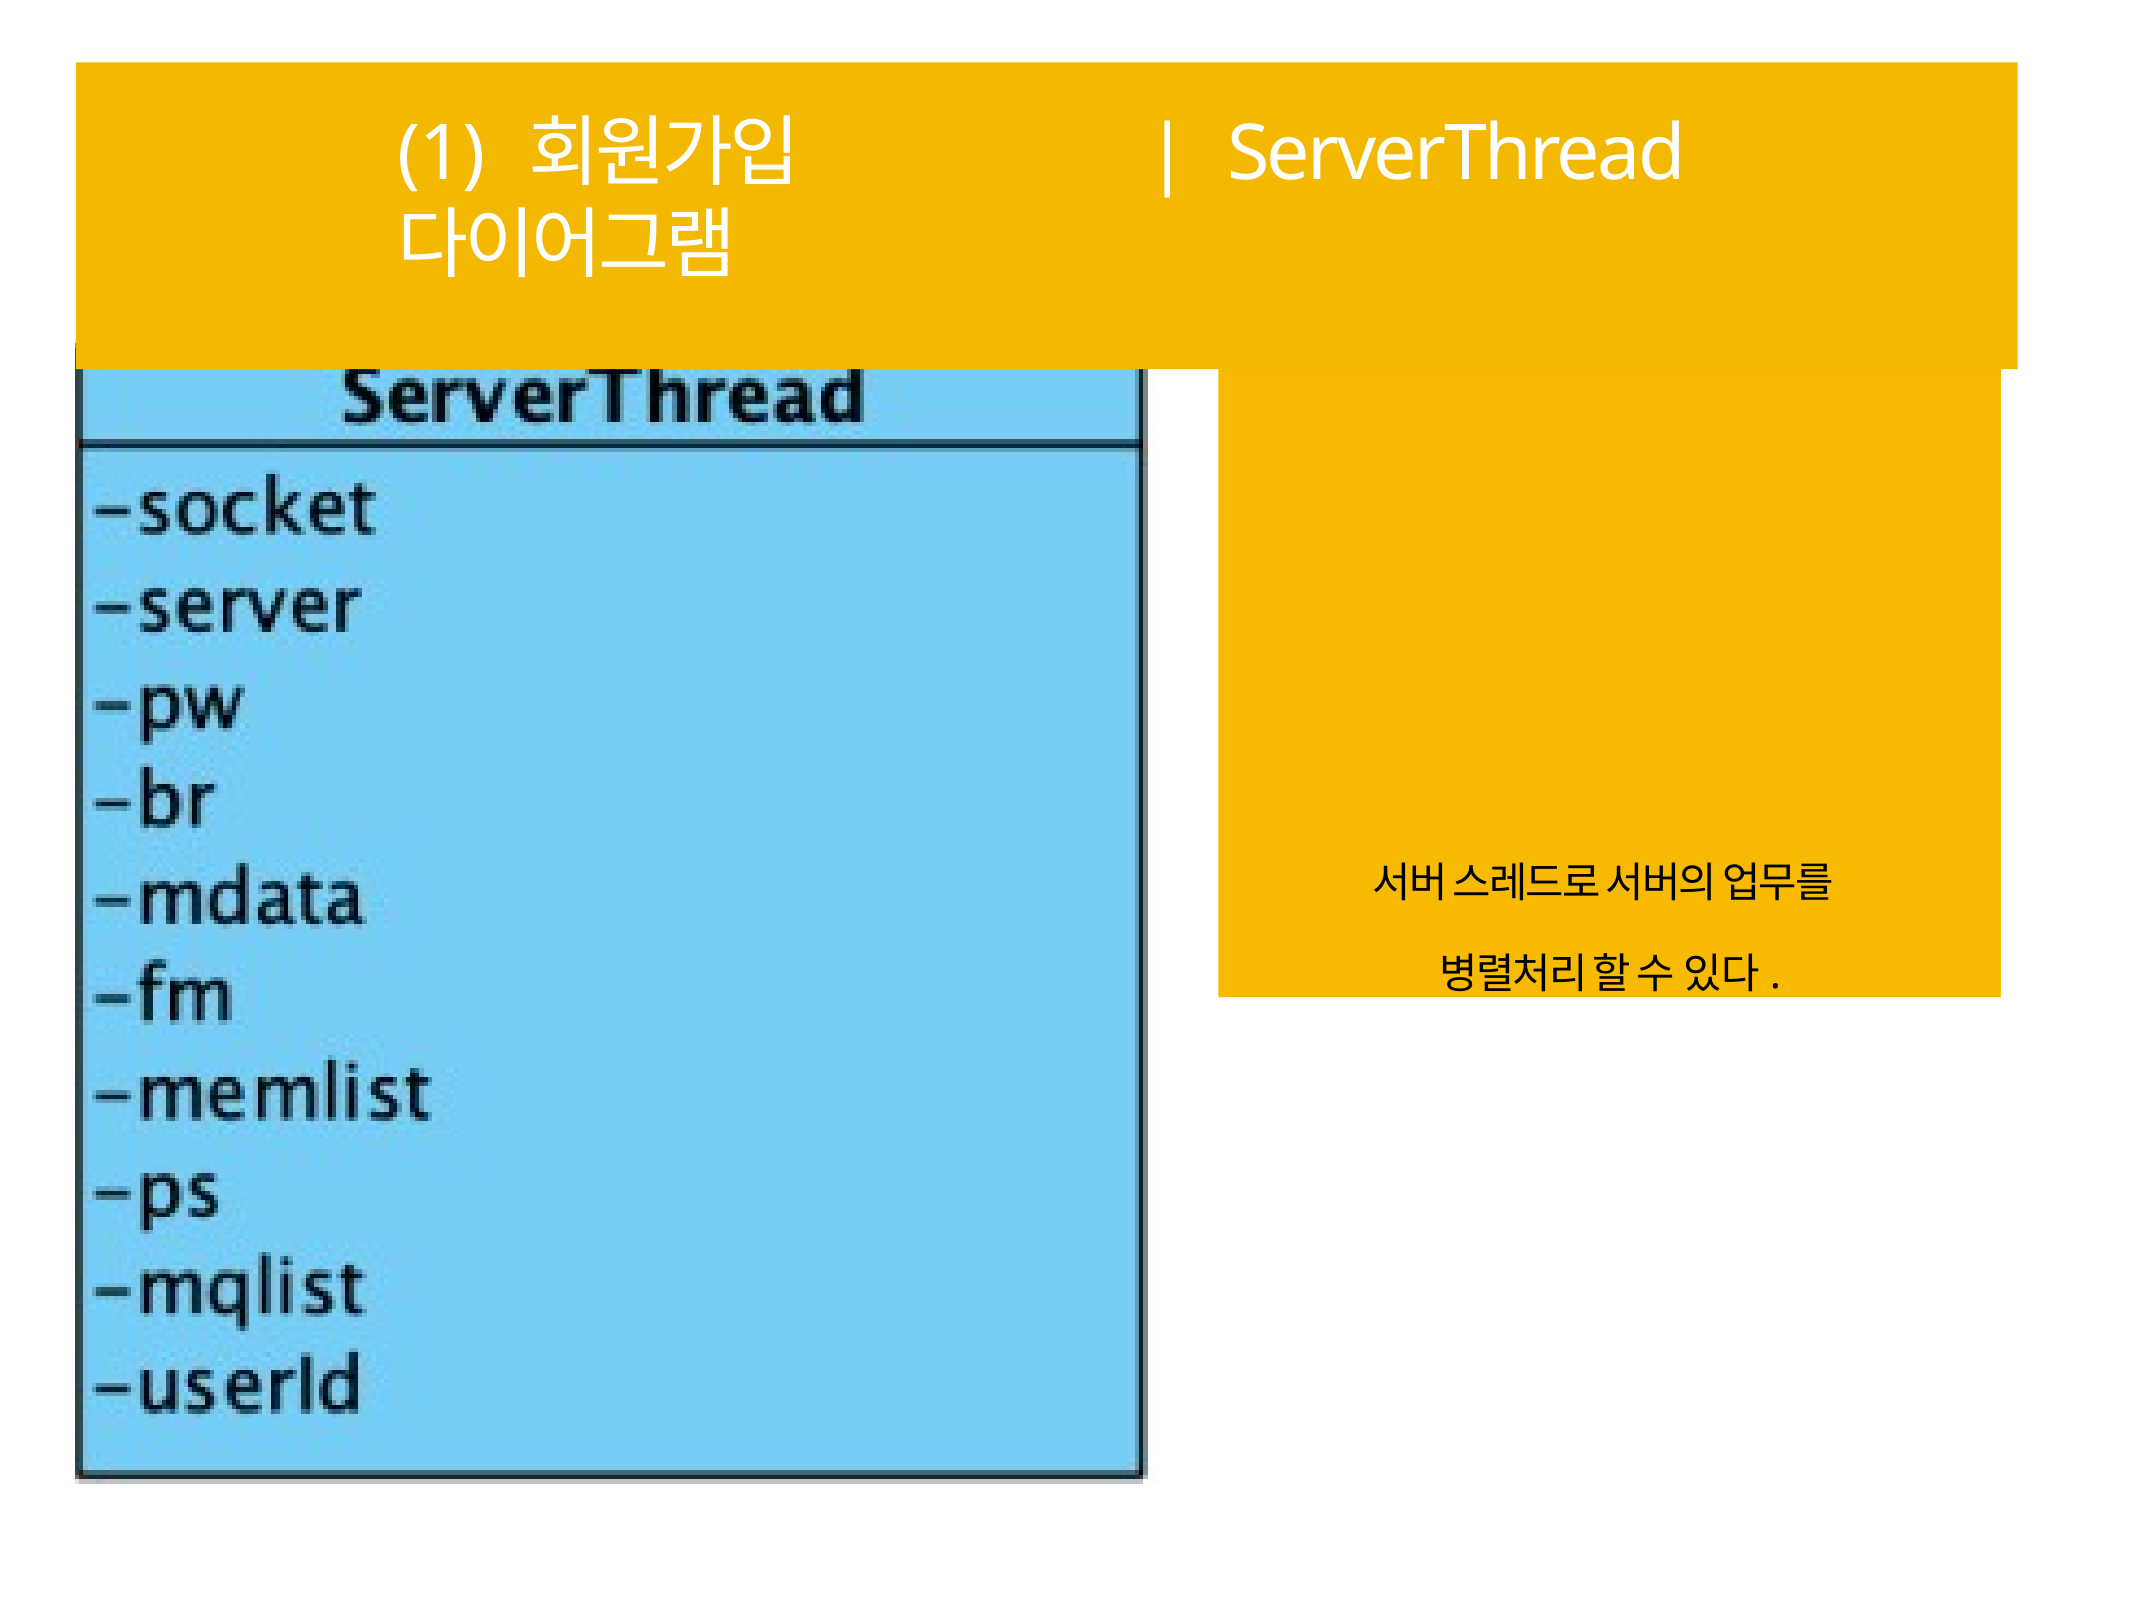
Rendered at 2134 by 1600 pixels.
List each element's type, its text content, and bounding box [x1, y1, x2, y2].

text_box 서버 스레드로 서버의 업무를 병렬처리 할 수 있다. [1218, 370, 2001, 998]
title (1) 회원가입 | ServerThread 다이어그램 [75, 62, 2018, 370]
text_box [75, 370, 1157, 1484]
